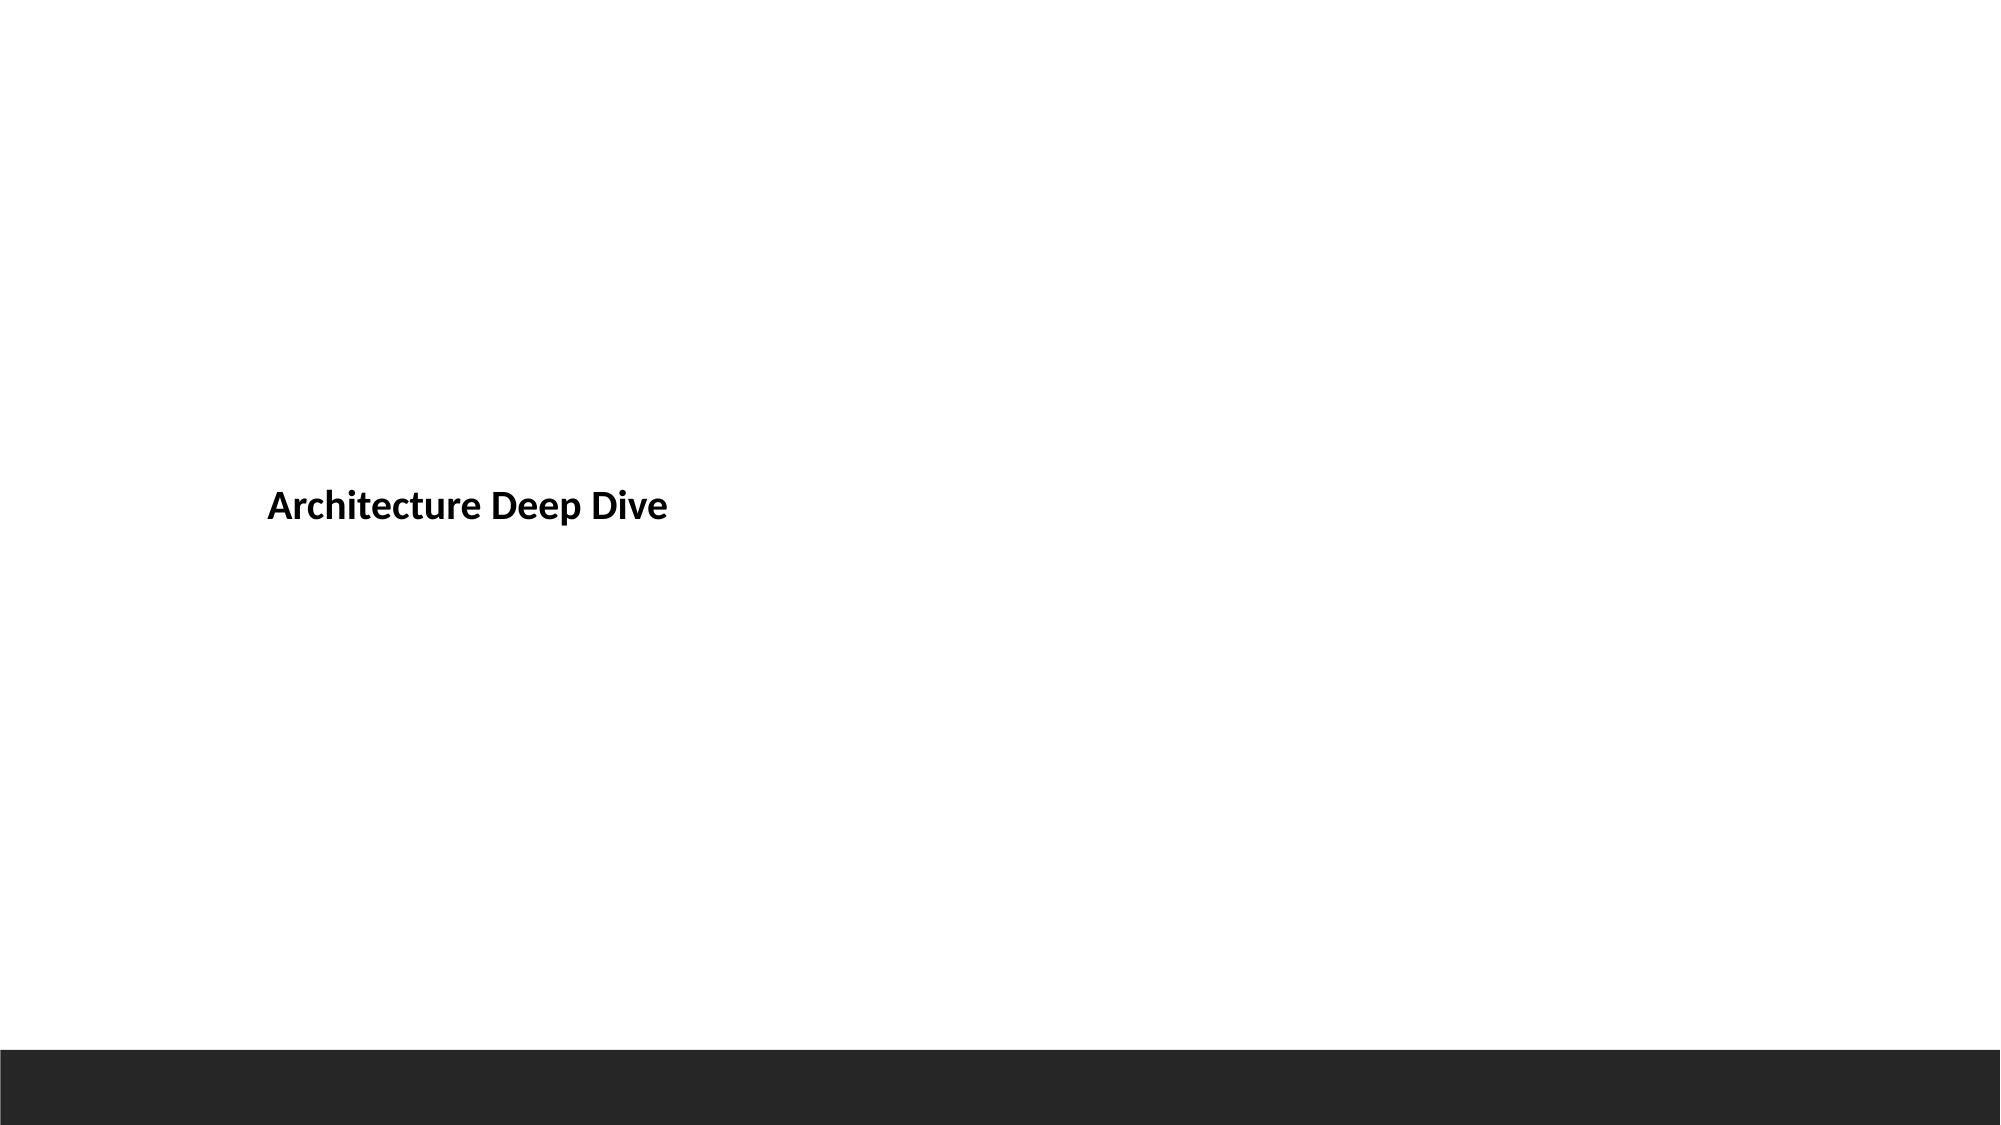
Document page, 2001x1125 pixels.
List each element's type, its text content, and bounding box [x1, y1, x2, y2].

text_box Architecture Deep Dive [252, 470, 1114, 536]
